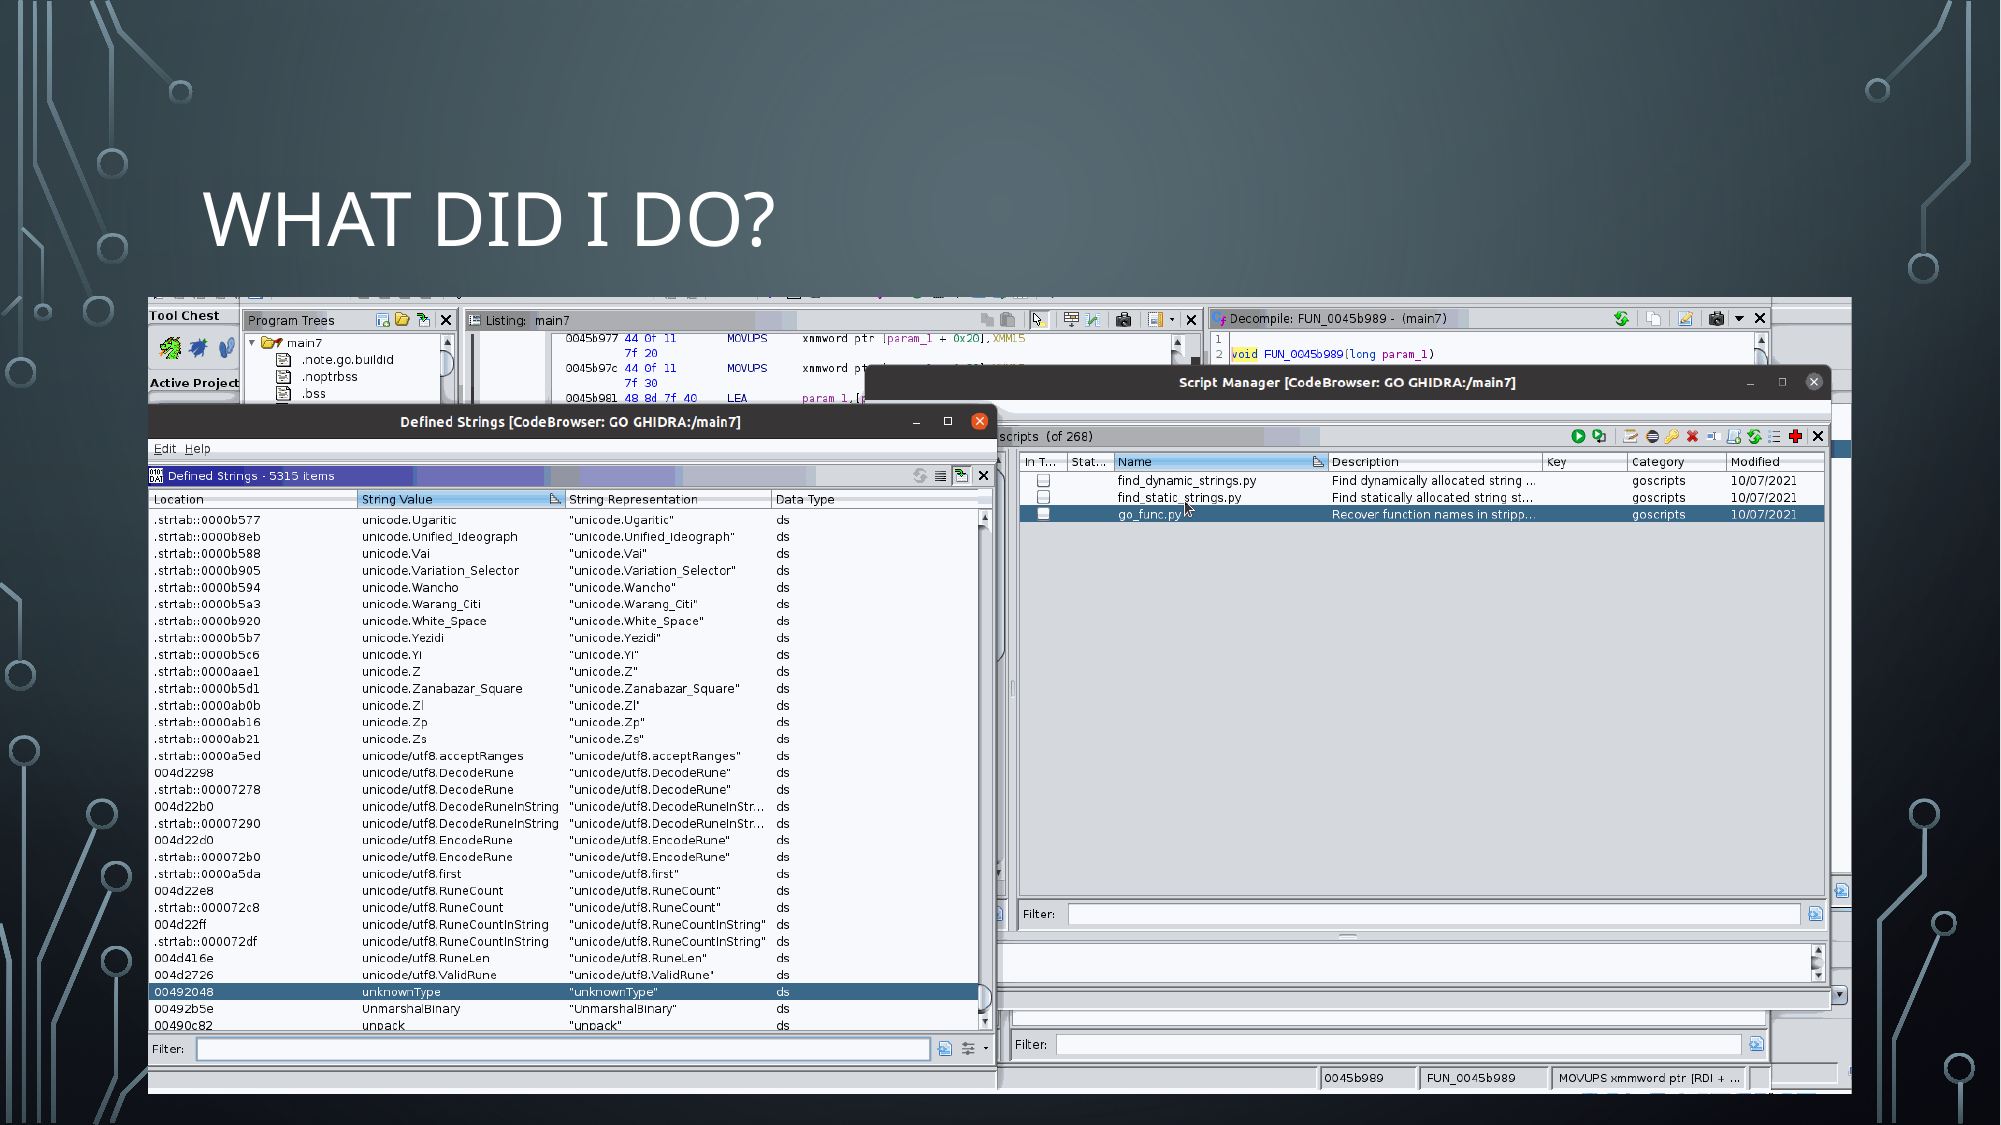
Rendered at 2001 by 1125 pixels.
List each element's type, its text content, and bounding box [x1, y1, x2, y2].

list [148, 297, 1852, 1094]
title What did I do? [187, 101, 1813, 297]
